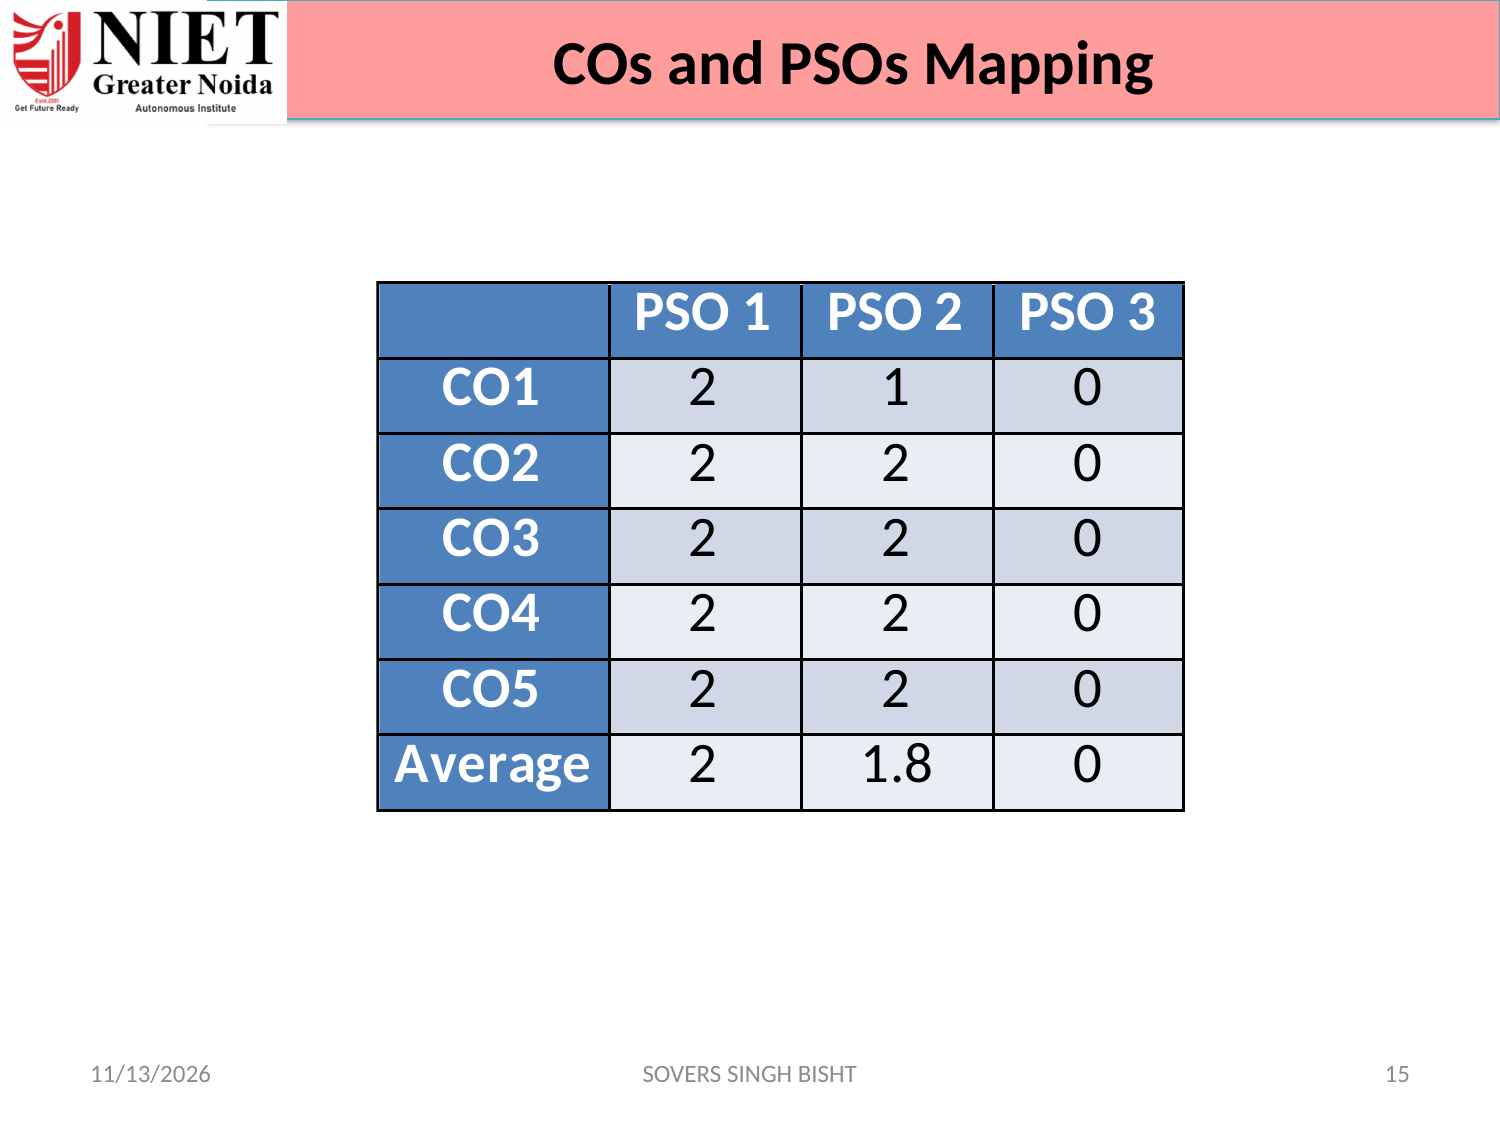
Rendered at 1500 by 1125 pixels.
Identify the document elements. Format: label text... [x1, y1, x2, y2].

footer SOVERS SINGH BISHT [512, 1042, 988, 1103]
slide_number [75, 1042, 425, 1103]
picture [0, 0, 288, 134]
picture [376, 281, 1189, 815]
text_box COs and PSOs Mapping [288, 0, 1500, 120]
slide_number 15 [1074, 1042, 1425, 1103]
